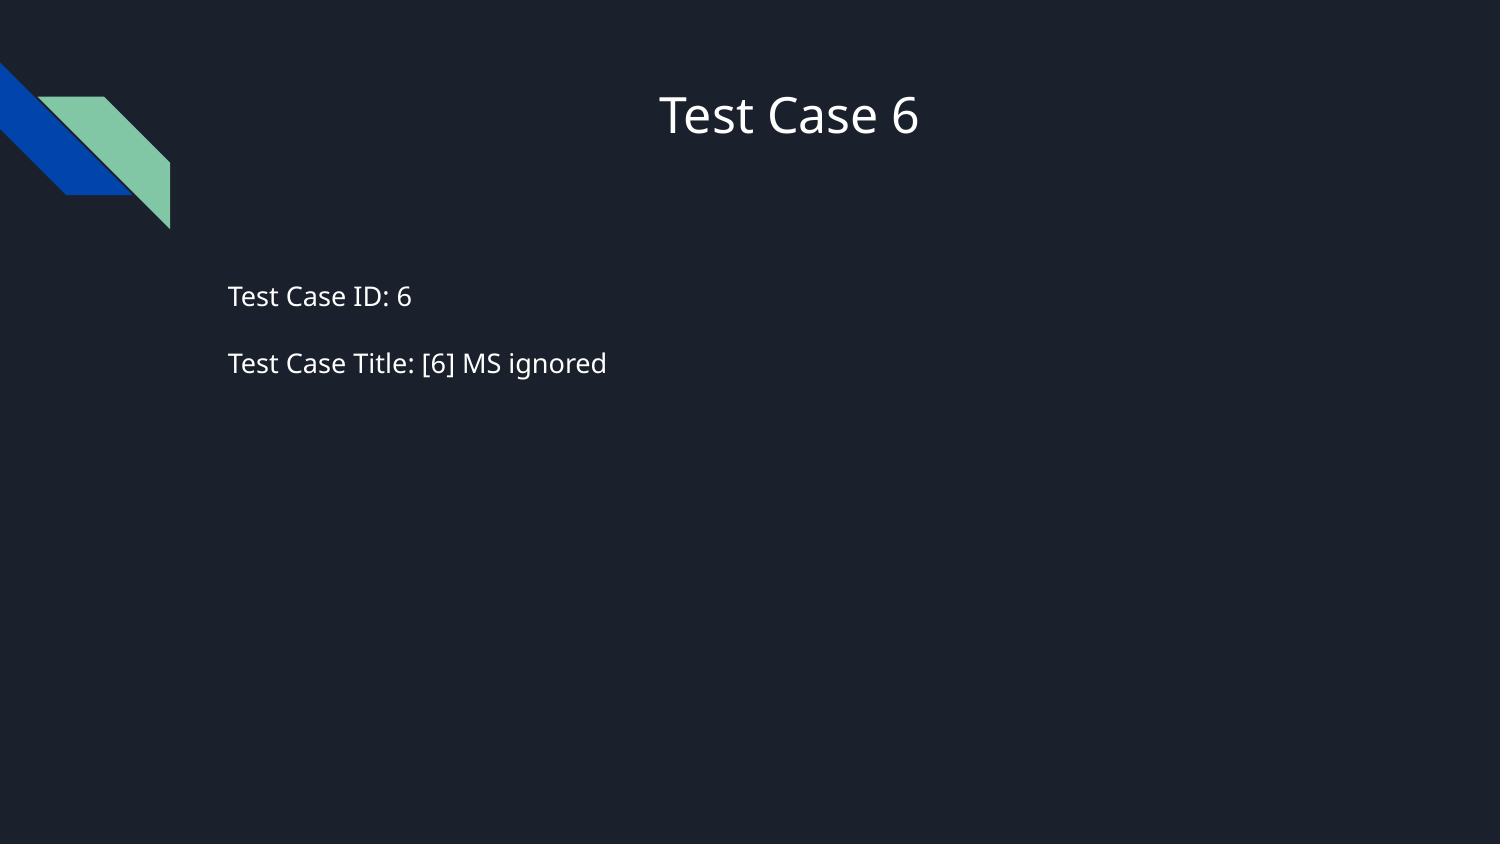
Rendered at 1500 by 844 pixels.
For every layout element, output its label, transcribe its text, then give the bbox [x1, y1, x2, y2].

list Test Case ID: 6 Test Case Title: [6] MS ignored [212, 257, 1368, 735]
title Test Case 6 [212, 64, 1368, 215]
